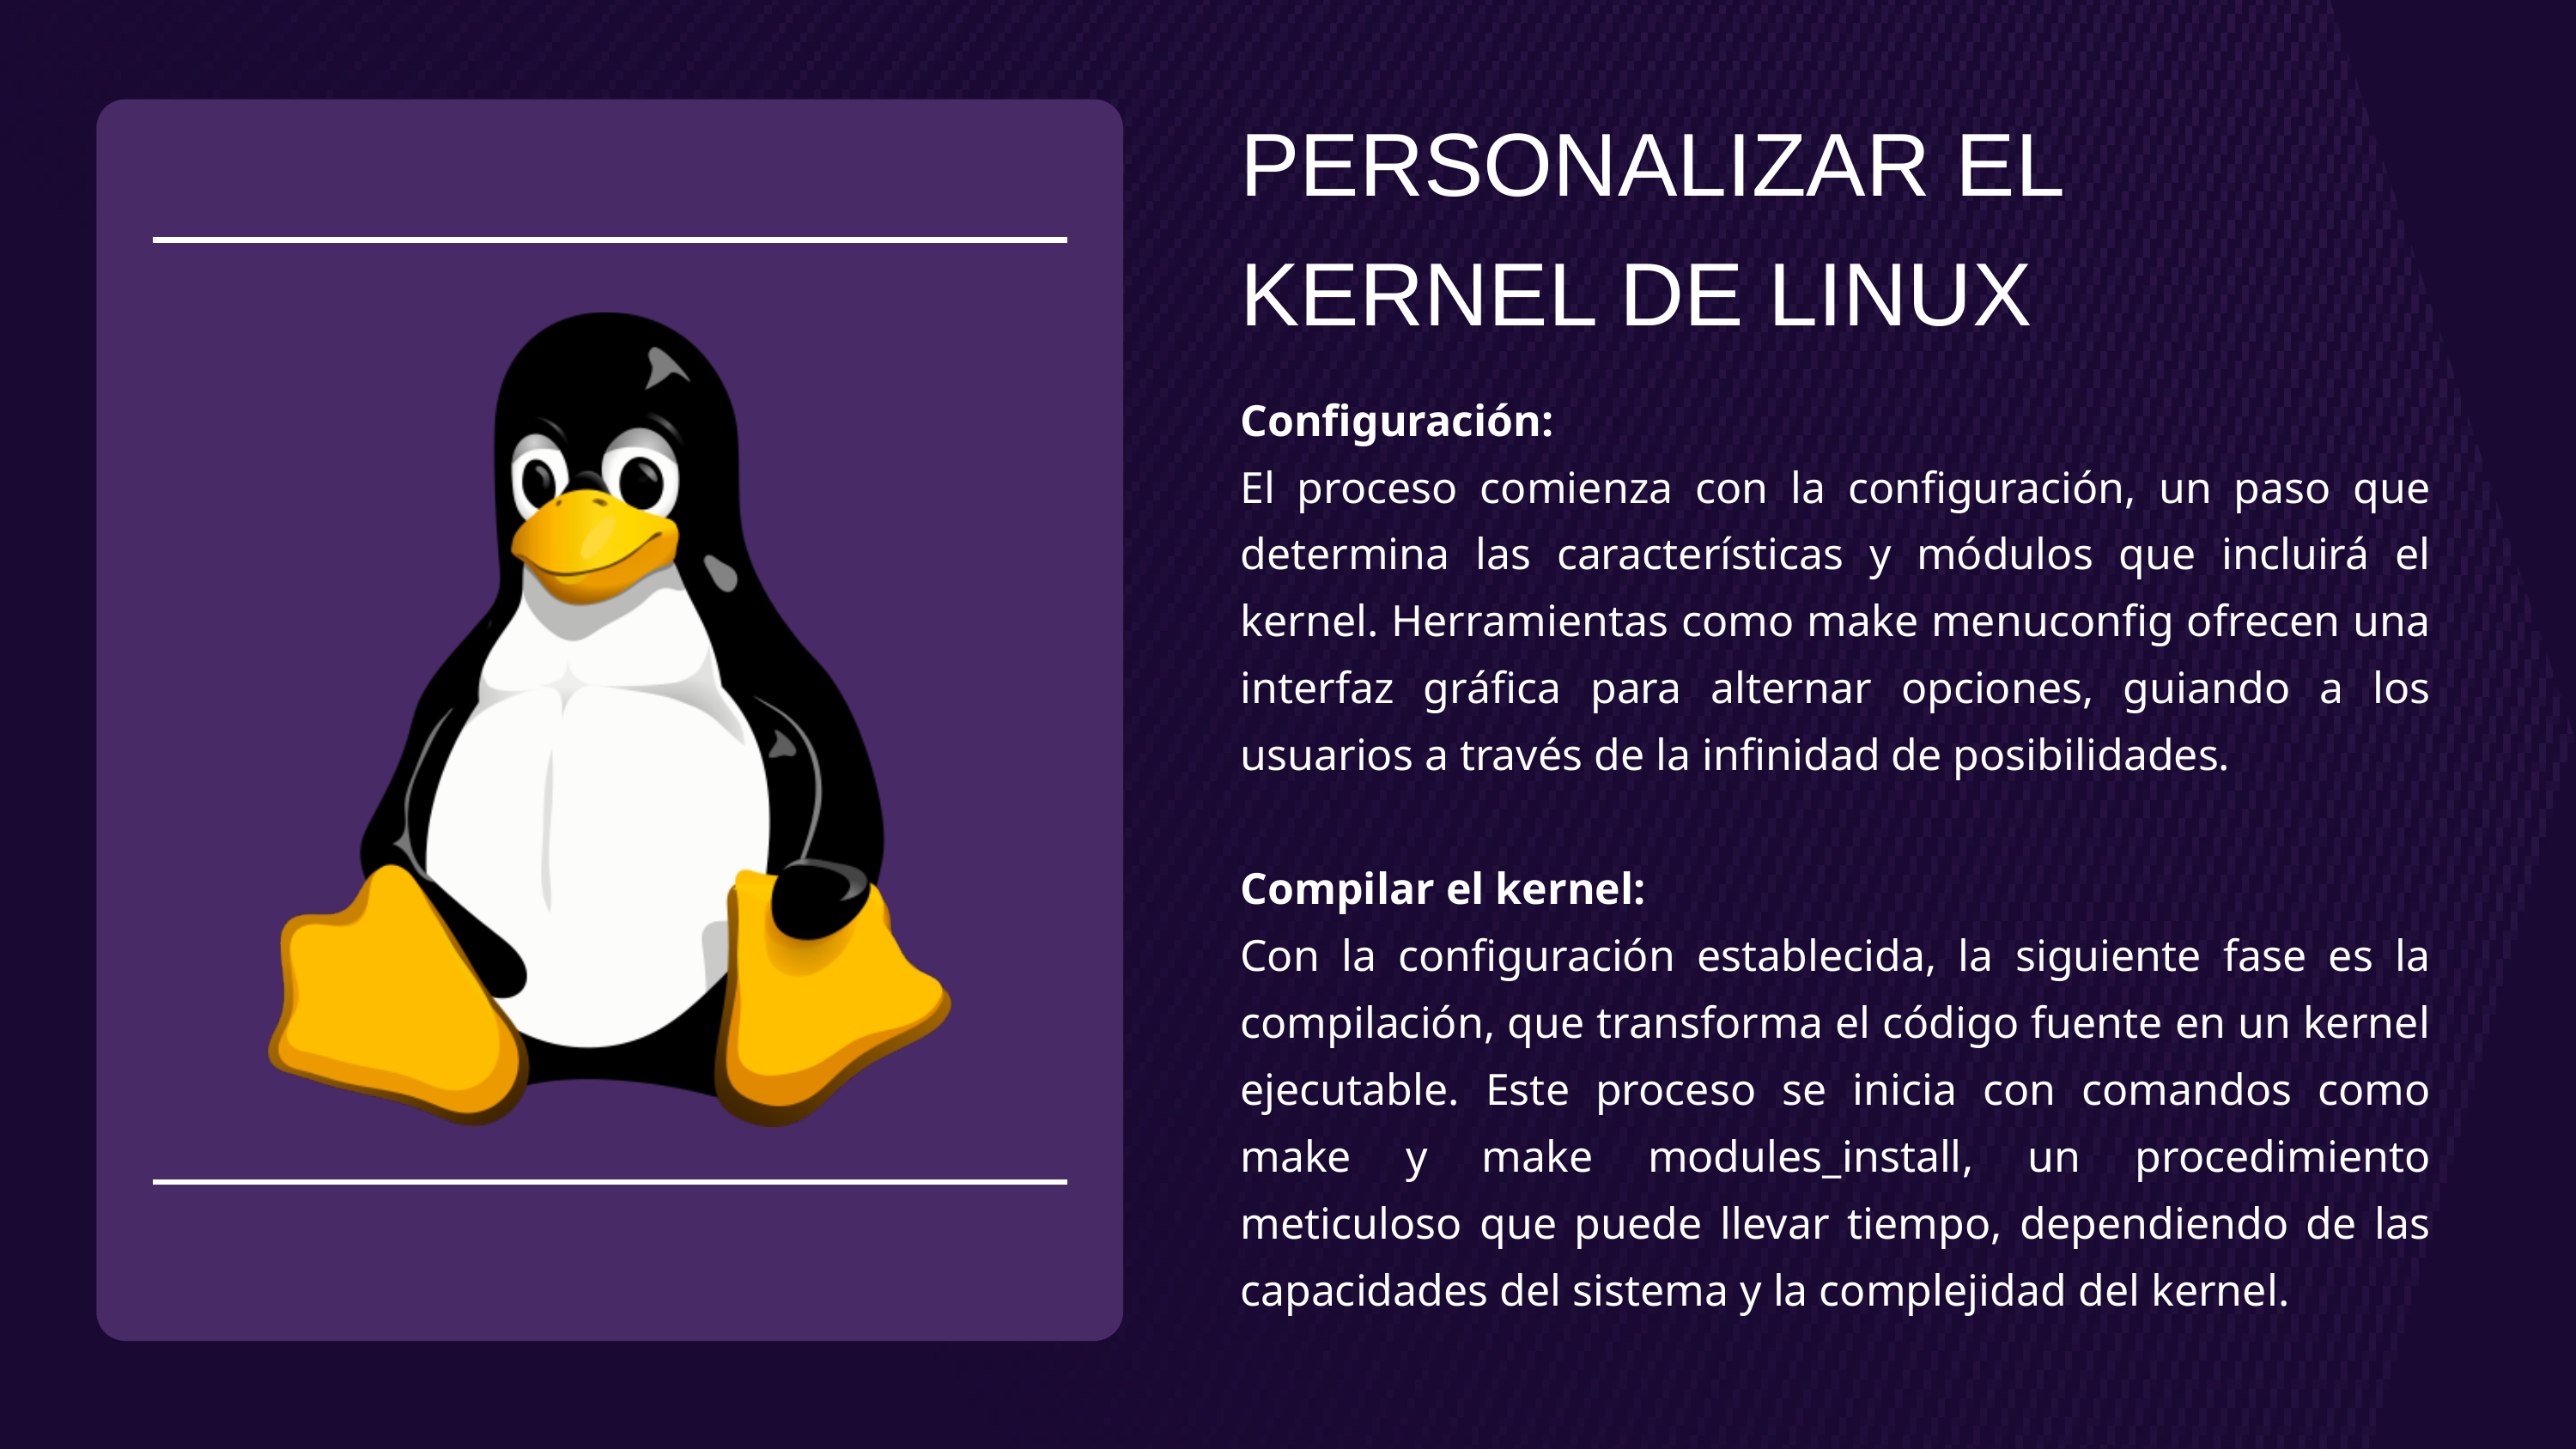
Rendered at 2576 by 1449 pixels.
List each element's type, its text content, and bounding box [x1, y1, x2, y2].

text_box [0, 0, 2576, 1449]
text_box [96, 83, 1124, 1342]
text_box Configuración: El proceso comienza con la configuración, un paso que determina las características y módulos que incluirá el kernel. Herramientas como make menuconfig ofrecen una interfaz gráfica para alternar opciones, guiando a los usuarios a través de la infinidad de posibilidades. Compilar el kernel: Con la configuración establecida, la siguiente fase es la compilación, que transforma el código fuente en un kernel ejecutable. Este proceso se inicia con comandos como make y make modules_install, un procedimiento meticuloso que puede llevar tiempo, dependiendo de las capacidades del sistema y la complejidad del kernel. [1240, 378, 2432, 1449]
text_box PERSONALIZAR EL KERNEL DE LINUX [1240, 83, 2432, 344]
